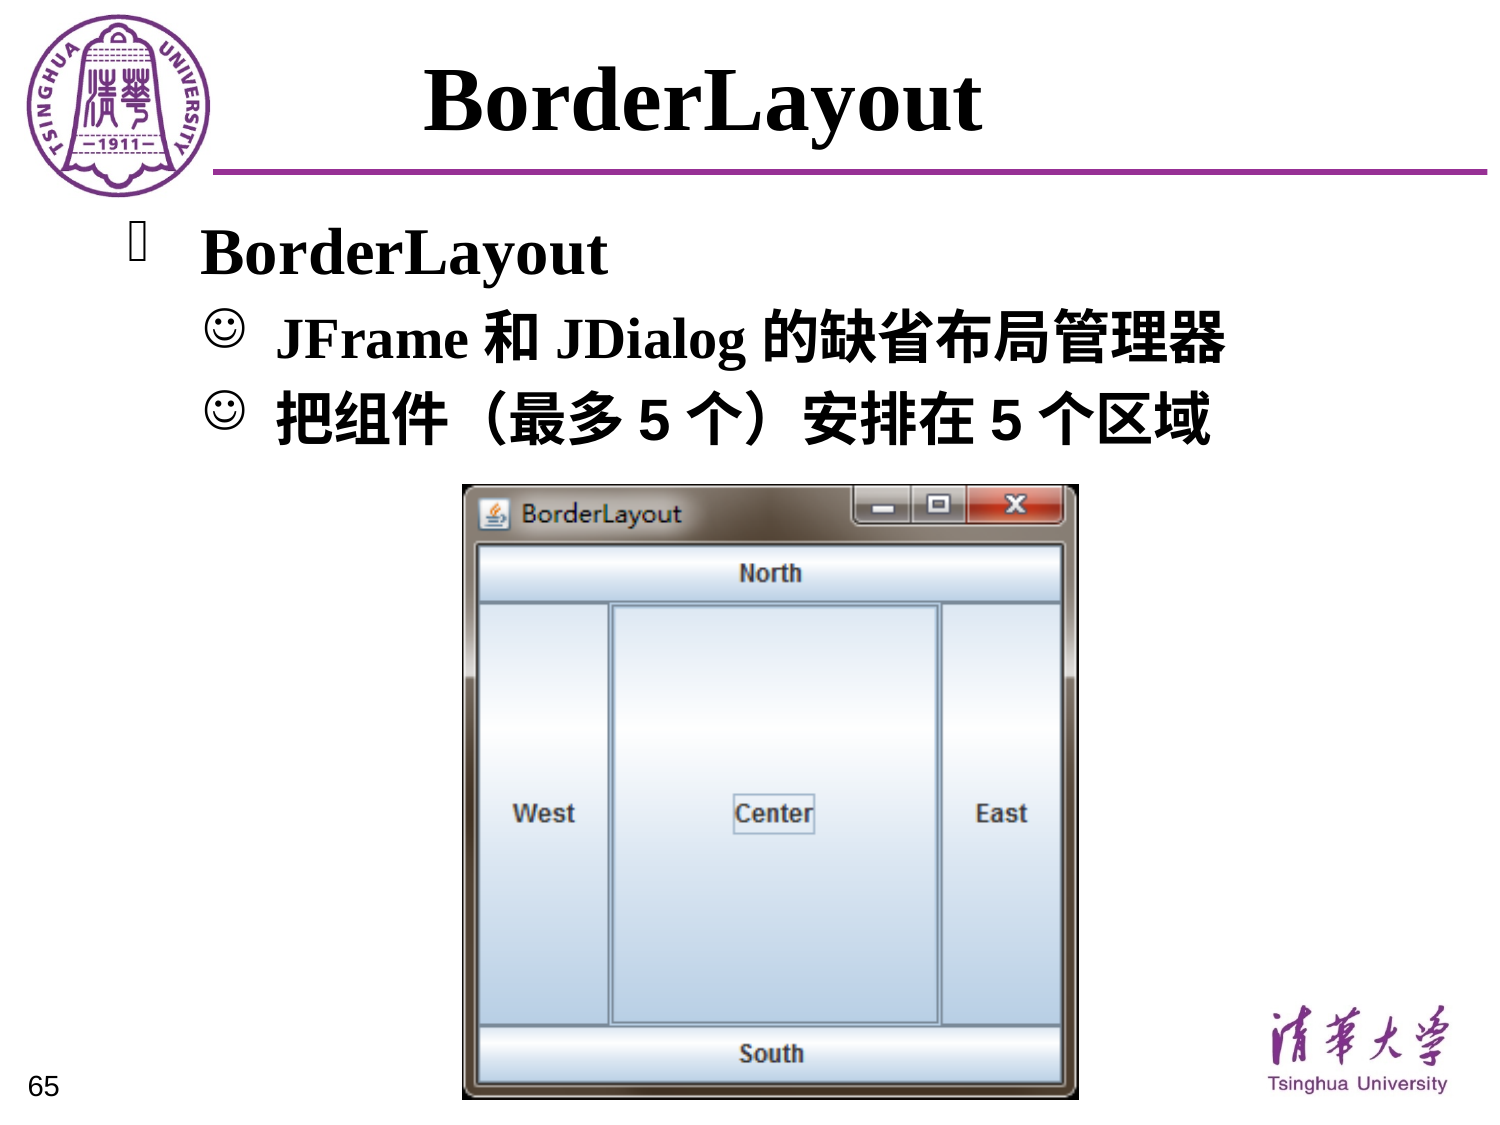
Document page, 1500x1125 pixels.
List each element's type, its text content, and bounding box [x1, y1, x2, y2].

picture [1262, 999, 1454, 1101]
title BorderLayout [24, 37, 1476, 151]
picture [24, 151, 213, 200]
text_box BorderLayout JFrame和JDialog的缺省布局管理器 把组件（最多5个）安排在5个区域 [112, 200, 1424, 1033]
picture [462, 484, 1079, 1101]
picture [24, 12, 213, 37]
footer 65 [12, 1059, 176, 1125]
